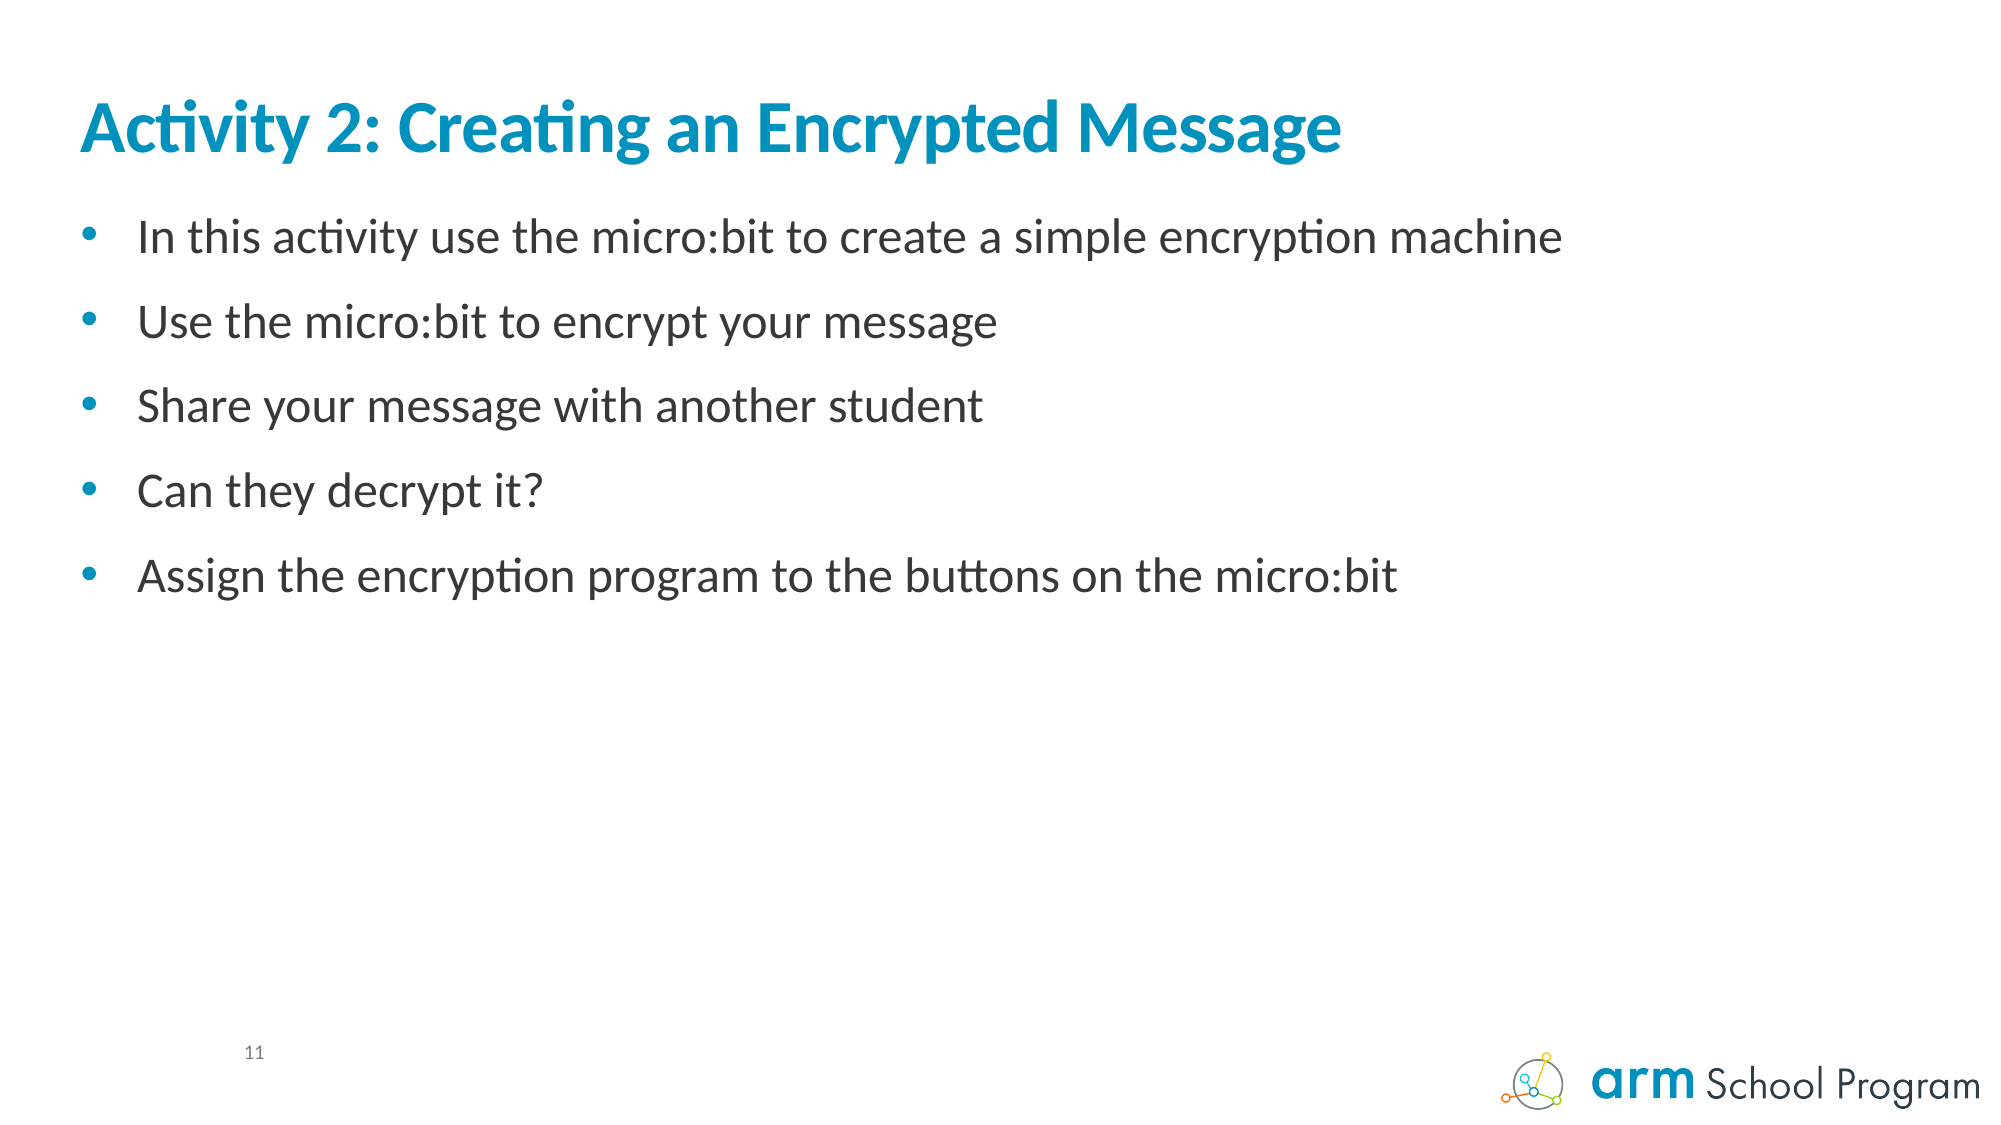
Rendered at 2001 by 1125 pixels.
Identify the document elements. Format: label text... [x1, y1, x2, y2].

picture [1501, 1052, 1979, 1110]
title Activity 2: Creating an Encrypted Message [80, 58, 1915, 169]
list In this activity use the micro:bit to create a simple encryption machine Use the micro:bit to encrypt your message Share your message with another student Can they decrypt it? Assign the encryption program to the buttons on the micro:bit [80, 203, 1915, 957]
